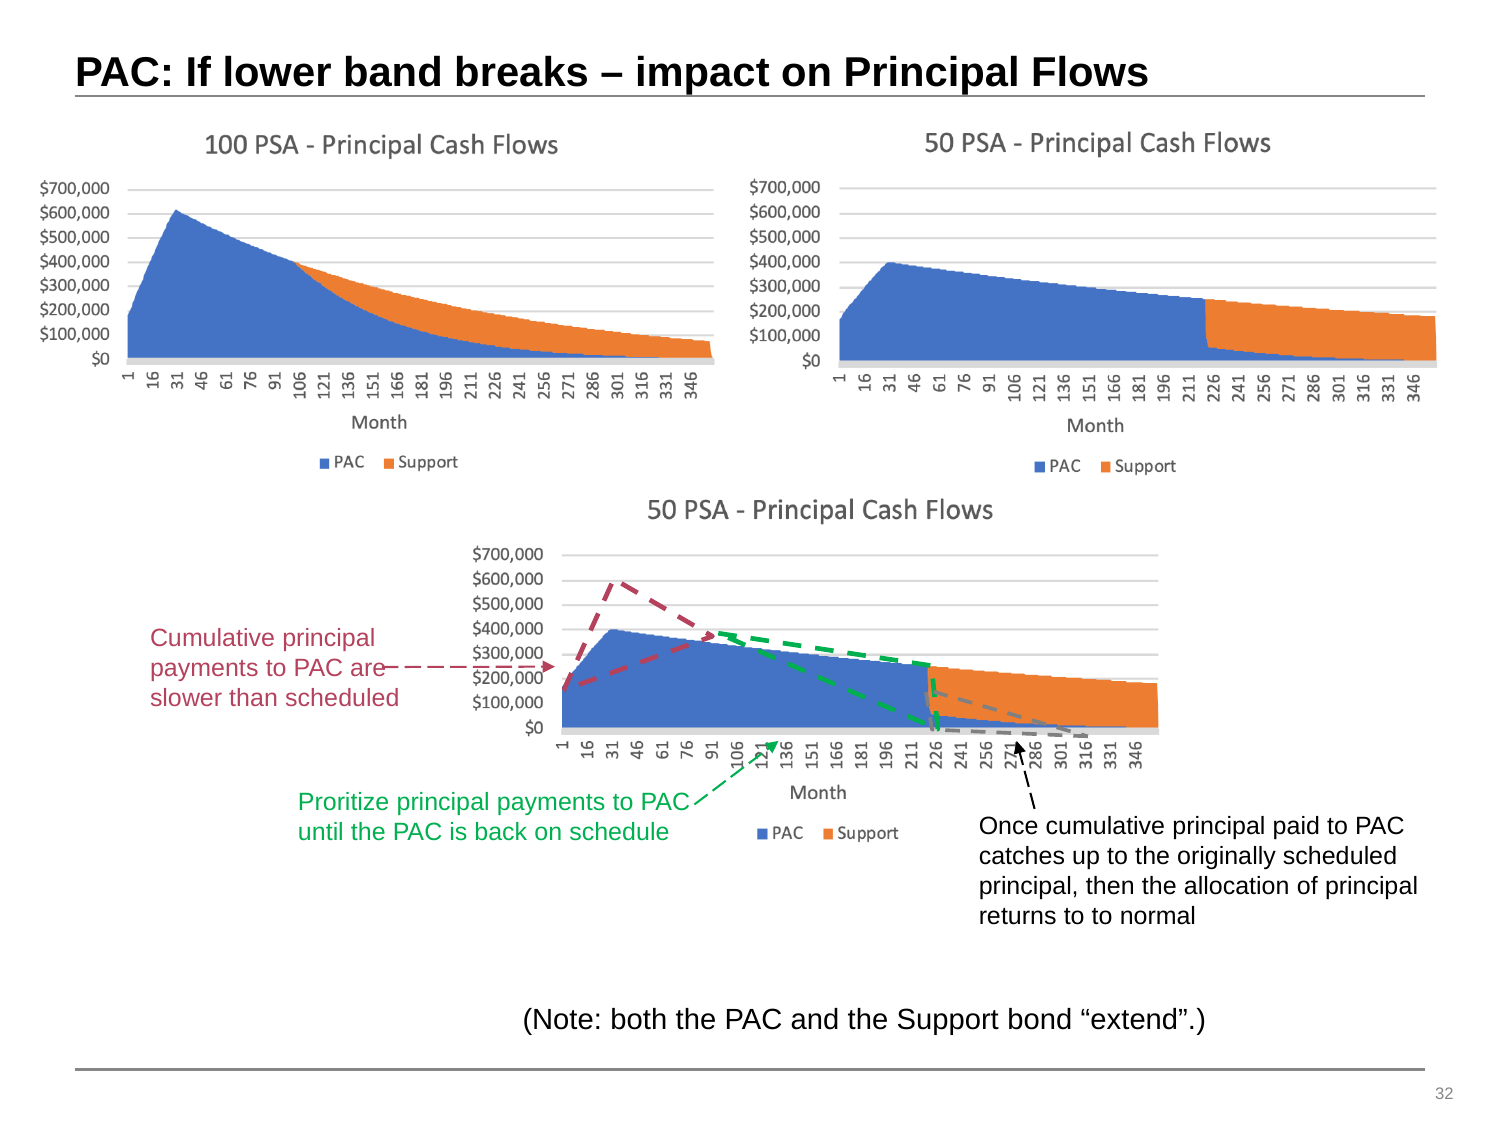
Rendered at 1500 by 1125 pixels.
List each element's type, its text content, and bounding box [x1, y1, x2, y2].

text_box Cumulative principal payments to PAC are slower than scheduled [149, 621, 437, 712]
picture [29, 112, 1456, 858]
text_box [1016, 740, 1035, 810]
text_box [694, 740, 779, 805]
list (Note: both the PAC and the Support bond “extend”.) [522, 993, 1325, 1058]
text_box Once cumulative principal paid to PAC catches up to the originally scheduled principal, then the allocation of principal returns to to normal [978, 810, 1424, 930]
text_box [365, 817, 721, 1104]
title PAC: If lower band breaks – impact on Principal Flows [75, 45, 1424, 96]
text_box Proritize principal payments to PAC until the PAC is back on schedule [297, 785, 459, 846]
